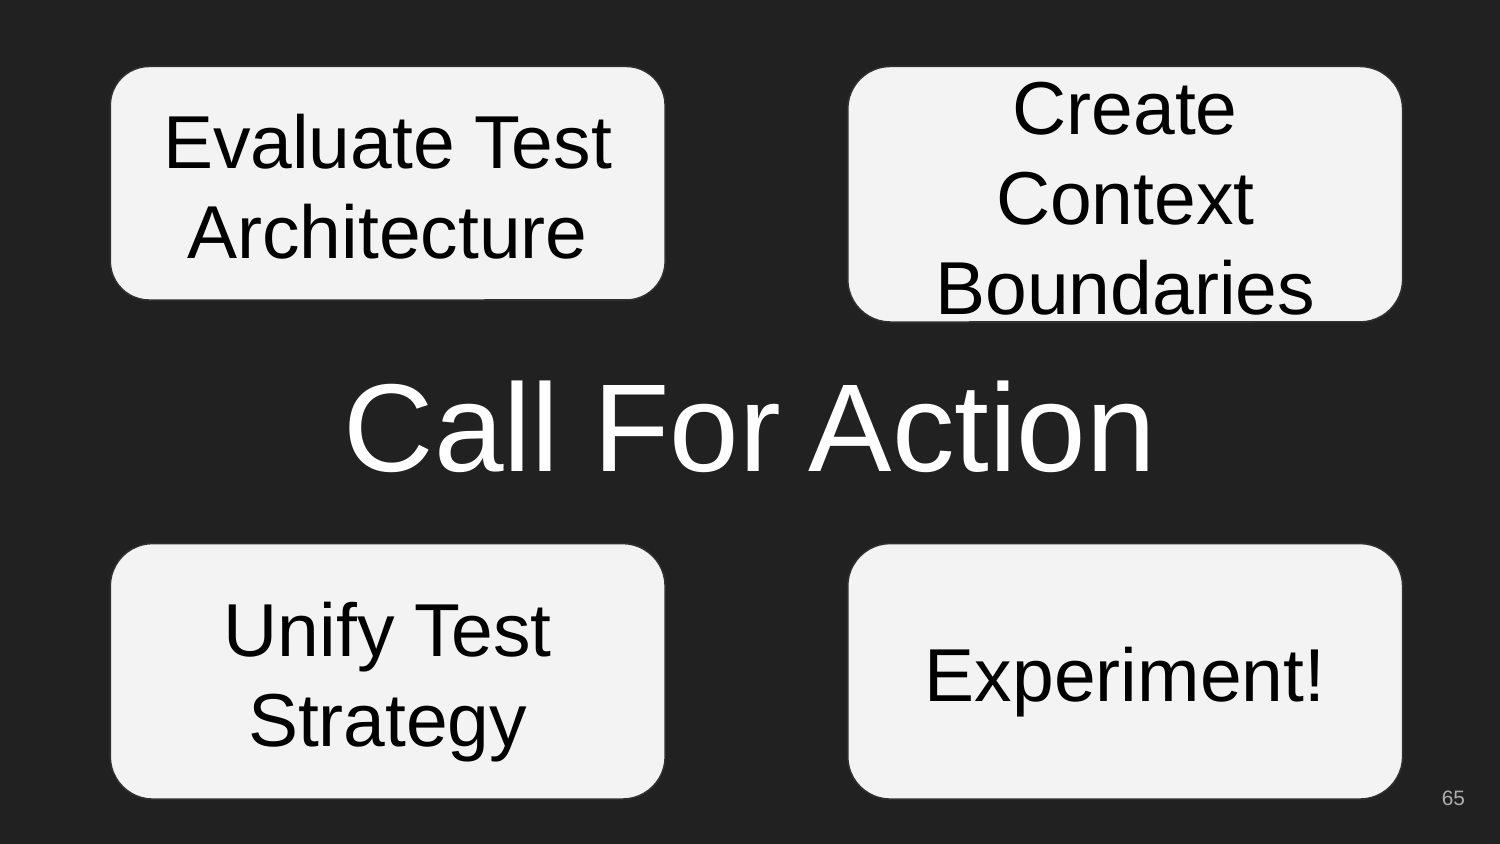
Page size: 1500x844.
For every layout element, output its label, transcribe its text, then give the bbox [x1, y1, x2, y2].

text_box Create Context Boundaries [847, 66, 1403, 323]
text_box Unify Test Strategy [110, 543, 666, 800]
text_box Experiment! [847, 543, 1403, 800]
slide_number ‹#› [1389, 764, 1480, 830]
text_box Evaluate Test Architecture [110, 66, 666, 301]
title Call For Action [51, 352, 1449, 491]
